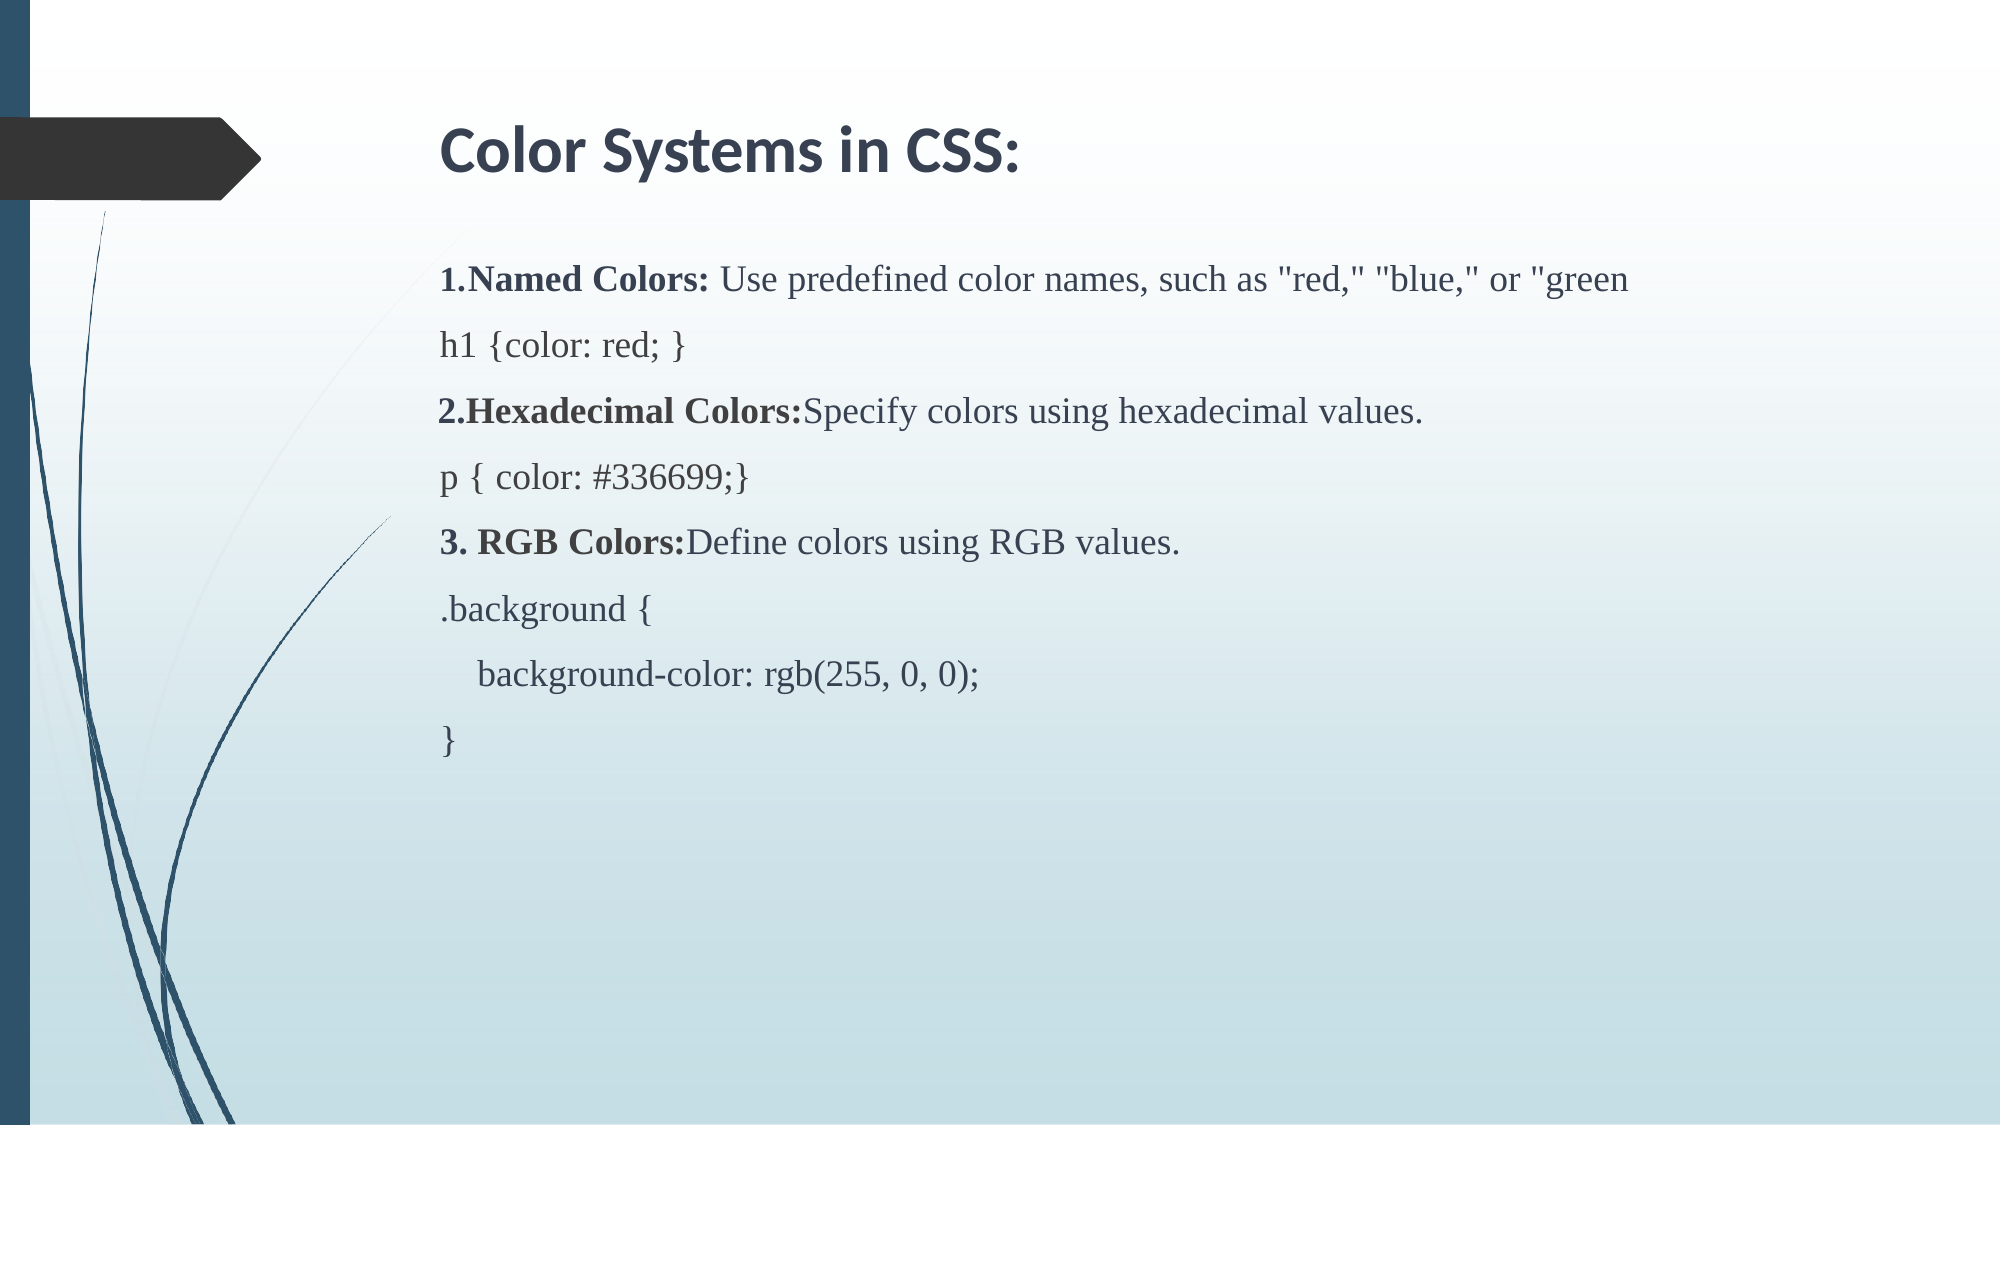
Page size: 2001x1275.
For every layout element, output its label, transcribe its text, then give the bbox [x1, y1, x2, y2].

picture [30, 0, 2000, 1125]
text_box Named Colors: Use predefined color names, such as "red," "blue," or "green h1 {color: red; } Hexadecimal Colors:Specify colors using hexadecimal values. p { color: #336699;} RGB Colors:Define colors using RGB values. .background { background-color: rgb(255, 0, 0); } [437, 231, 1630, 760]
title Color Systems in CSS: [438, 103, 1029, 231]
